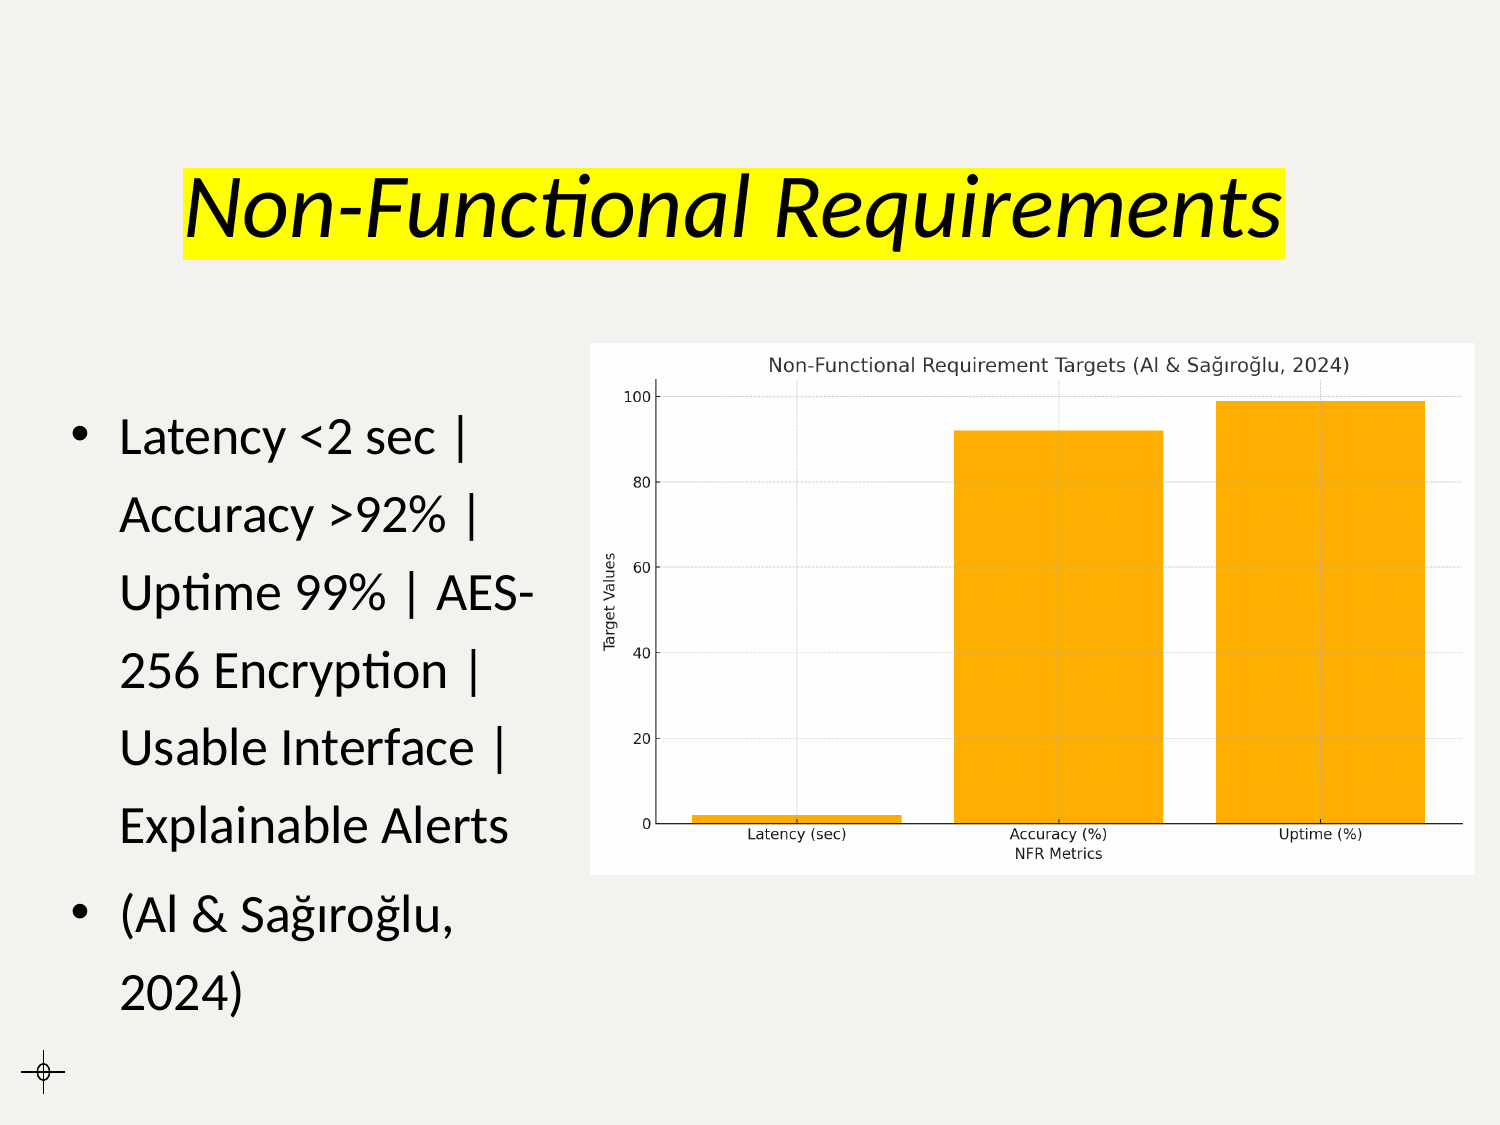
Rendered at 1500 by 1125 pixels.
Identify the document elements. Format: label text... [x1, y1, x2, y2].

picture [590, 343, 1476, 875]
list Latency <2 sec | Accuracy >92% | Uptime 99% | AES-256 Encryption | Usable Interface | Explainable Alerts (Al & Sağıroğlu, 2024) [50, 380, 566, 1087]
title Non-Functional Requirements [150, 59, 1318, 319]
